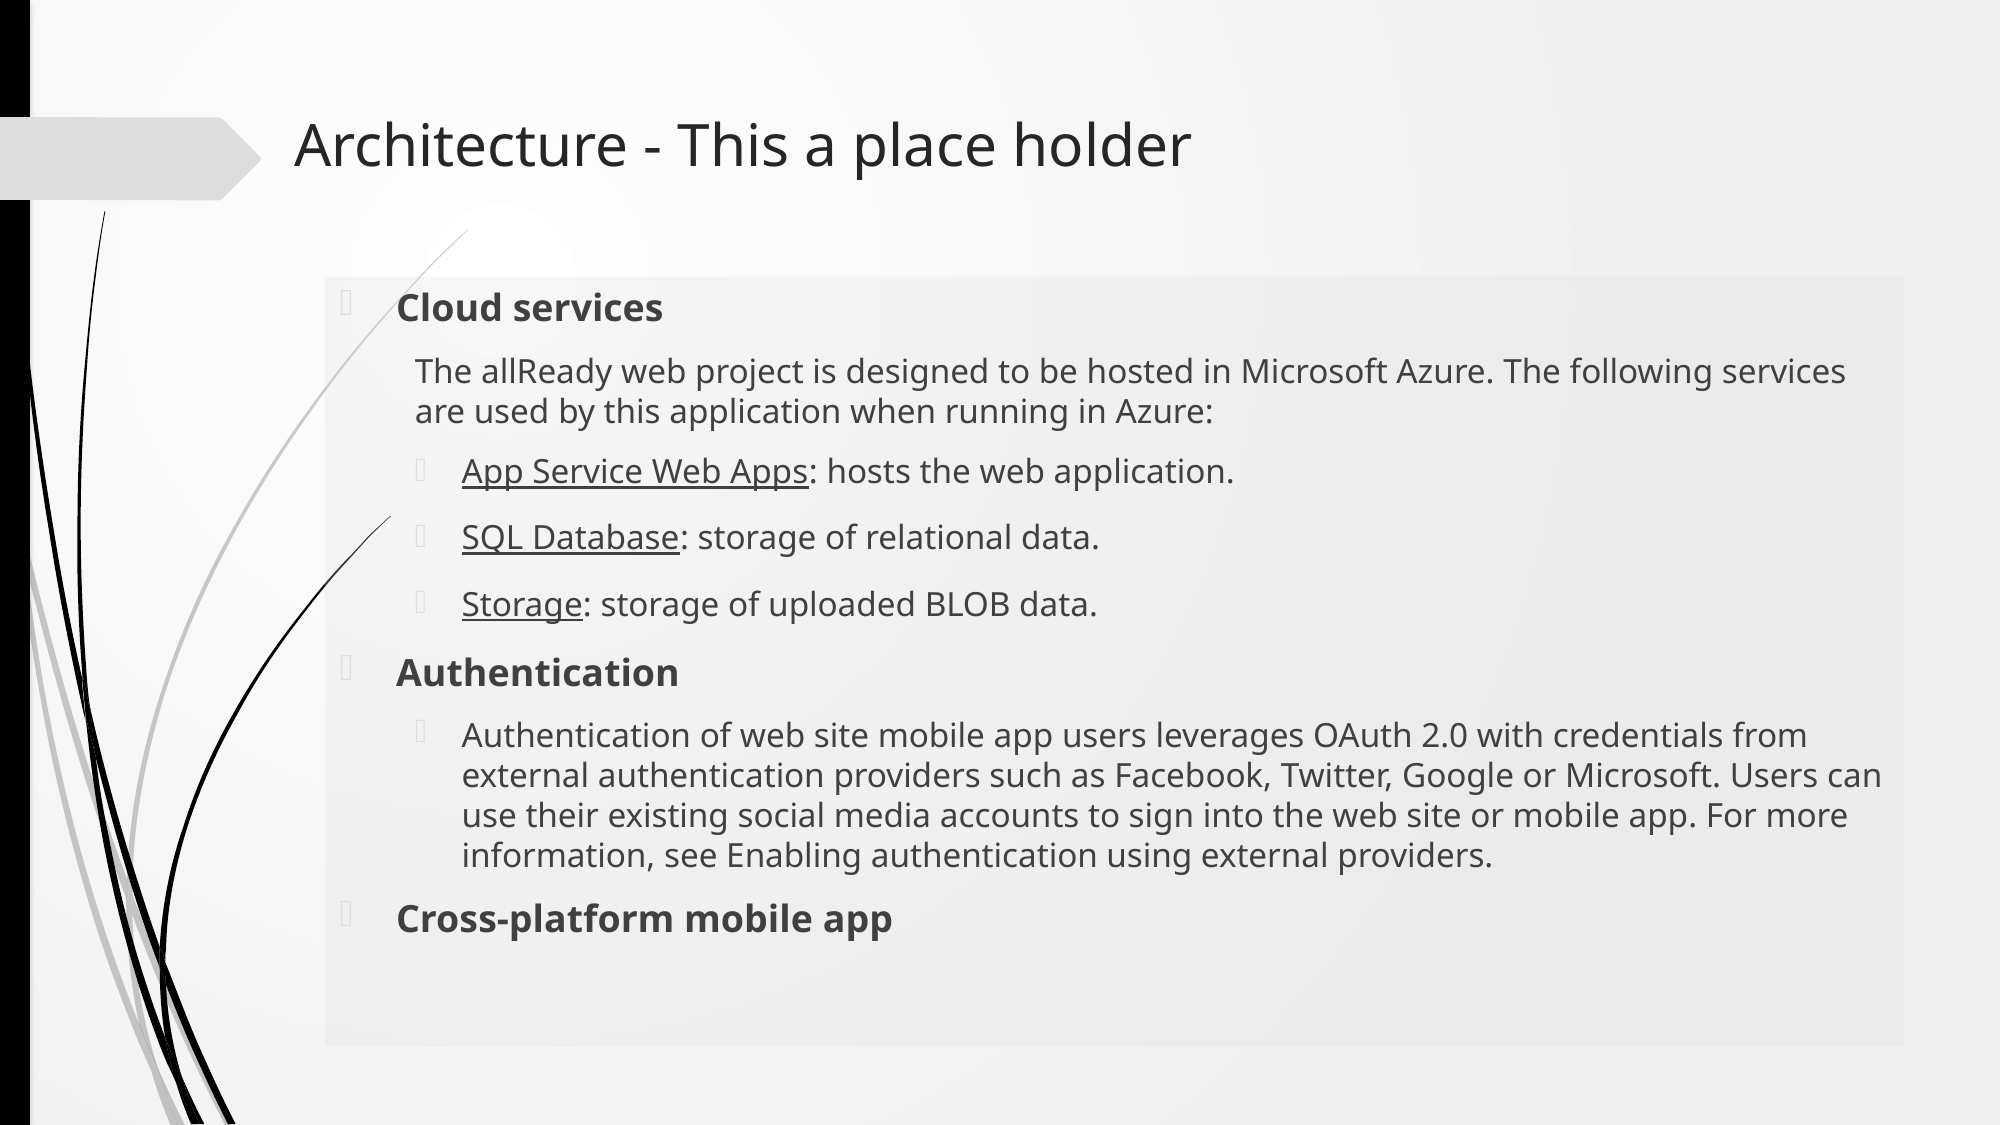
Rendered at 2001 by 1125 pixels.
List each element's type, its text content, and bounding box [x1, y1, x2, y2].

list Cloud services The allReady web project is designed to be hosted in Microsoft Azure. The following services are used by this application when running in Azure: App Service Web Apps: hosts the web application. SQL Database: storage of relational data. Storage: storage of uploaded BLOB data. Authentication Authentication of web site mobile app users leverages OAuth 2.0 with credentials from external authentication providers such as Facebook, Twitter, Google or Microsoft. Users can use their existing social media accounts to sign into the web site or mobile app. For more information, see Enabling authentication using external providers. Cross-platform mobile app [324, 276, 1905, 1047]
title Architecture - This a place holder [279, 100, 1388, 228]
